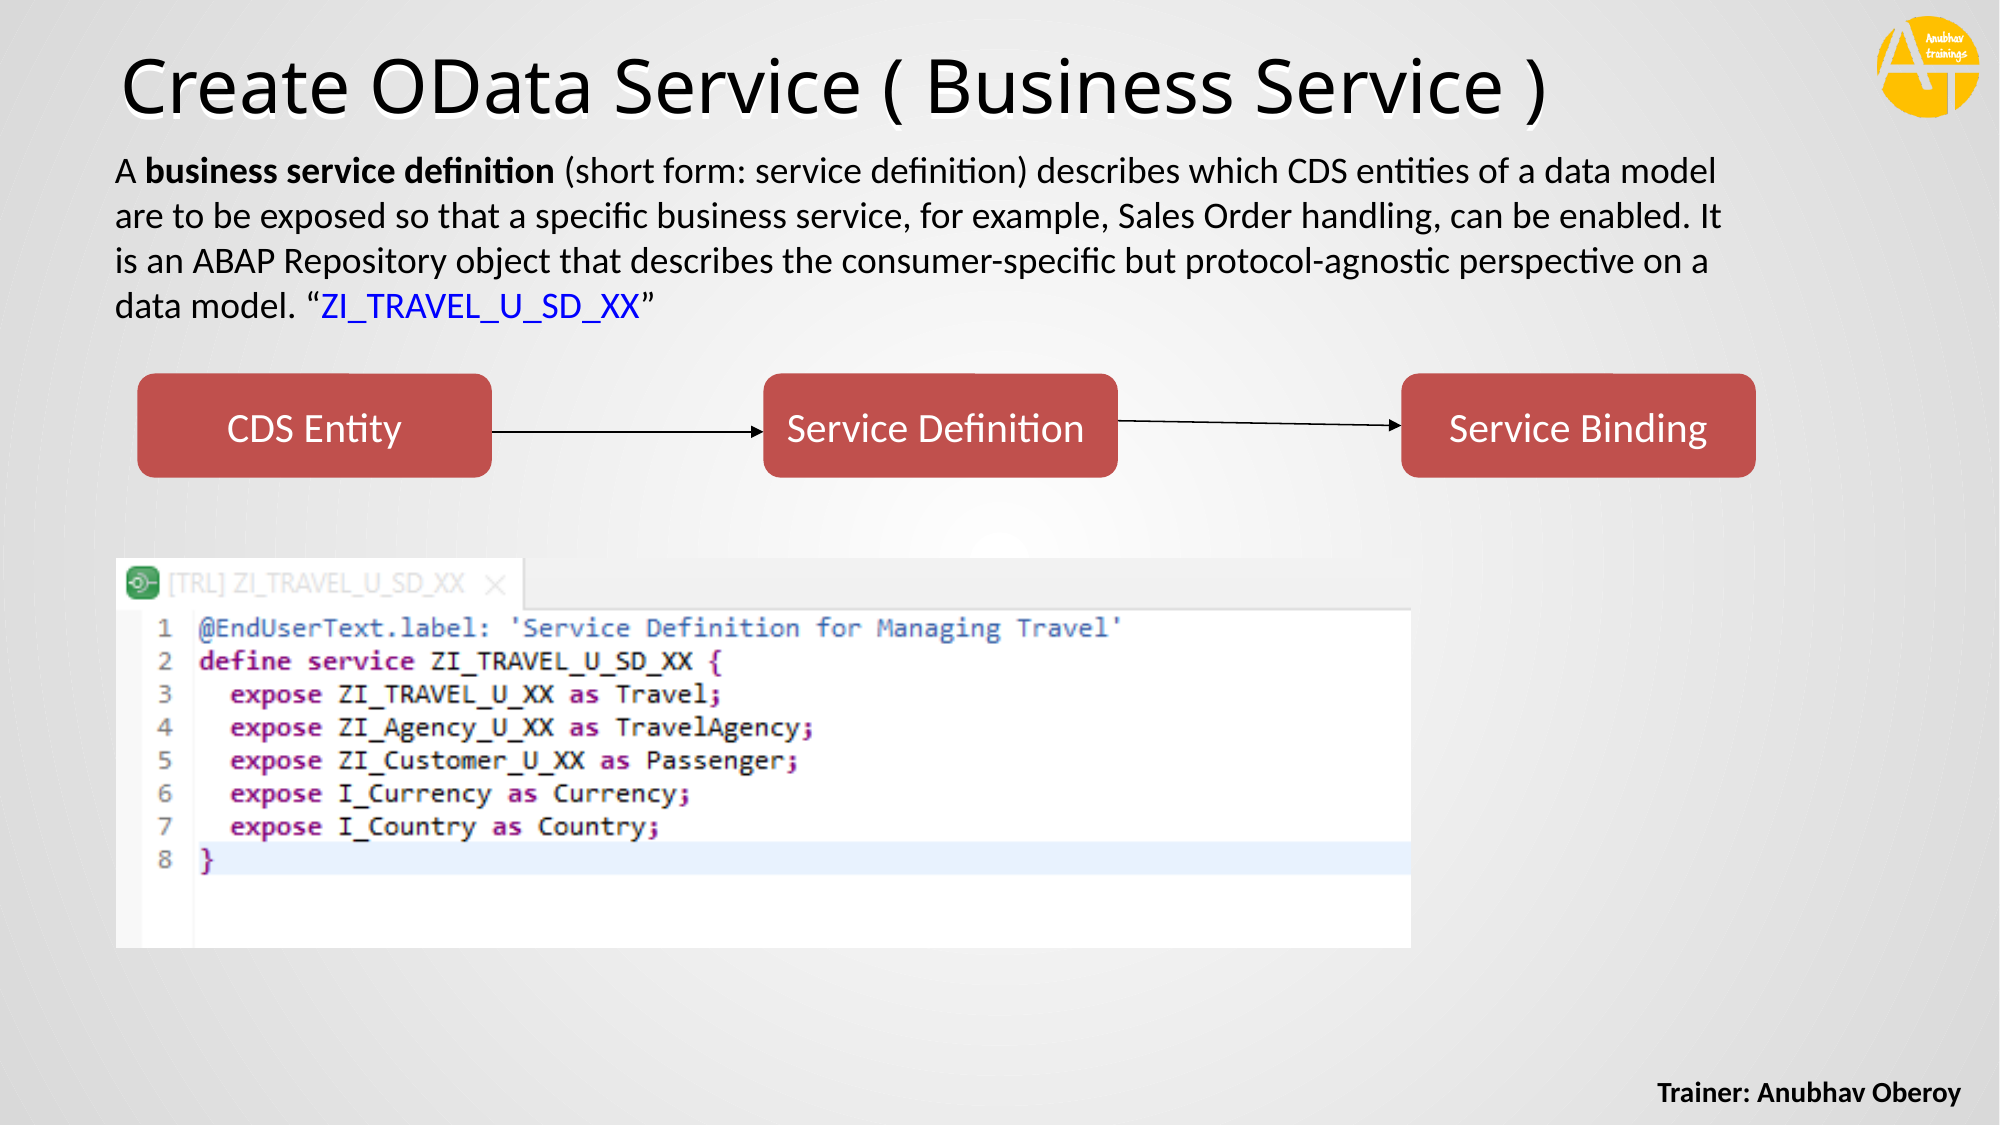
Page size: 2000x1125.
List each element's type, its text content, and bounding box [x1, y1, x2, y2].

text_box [1117, 420, 1402, 426]
text_box CDS Entity [135, 371, 494, 480]
footer Trainer: Anubhav Oberoy [1625, 1061, 1994, 1121]
text_box A business service definition (short form: service definition) describes which CDS entities of a data model are to be exposed so that a specific business service, for example, Sales Order handling, can be enabled. It is an ABAP Repository object that describes the consumer-specific but protocol-agnostic perspective on a data model. “ZI_TRAVEL_U_SD_XX” [99, 142, 1742, 334]
text_box Service Binding [1399, 371, 1758, 480]
picture [1866, 9, 1985, 126]
title Create OData Service ( Business Service ) [1742, 142, 1900, 148]
text_box Create OData Service ( Business Service ) [99, 24, 1900, 142]
text_box Service Definition [761, 371, 1120, 480]
picture [115, 557, 1412, 949]
